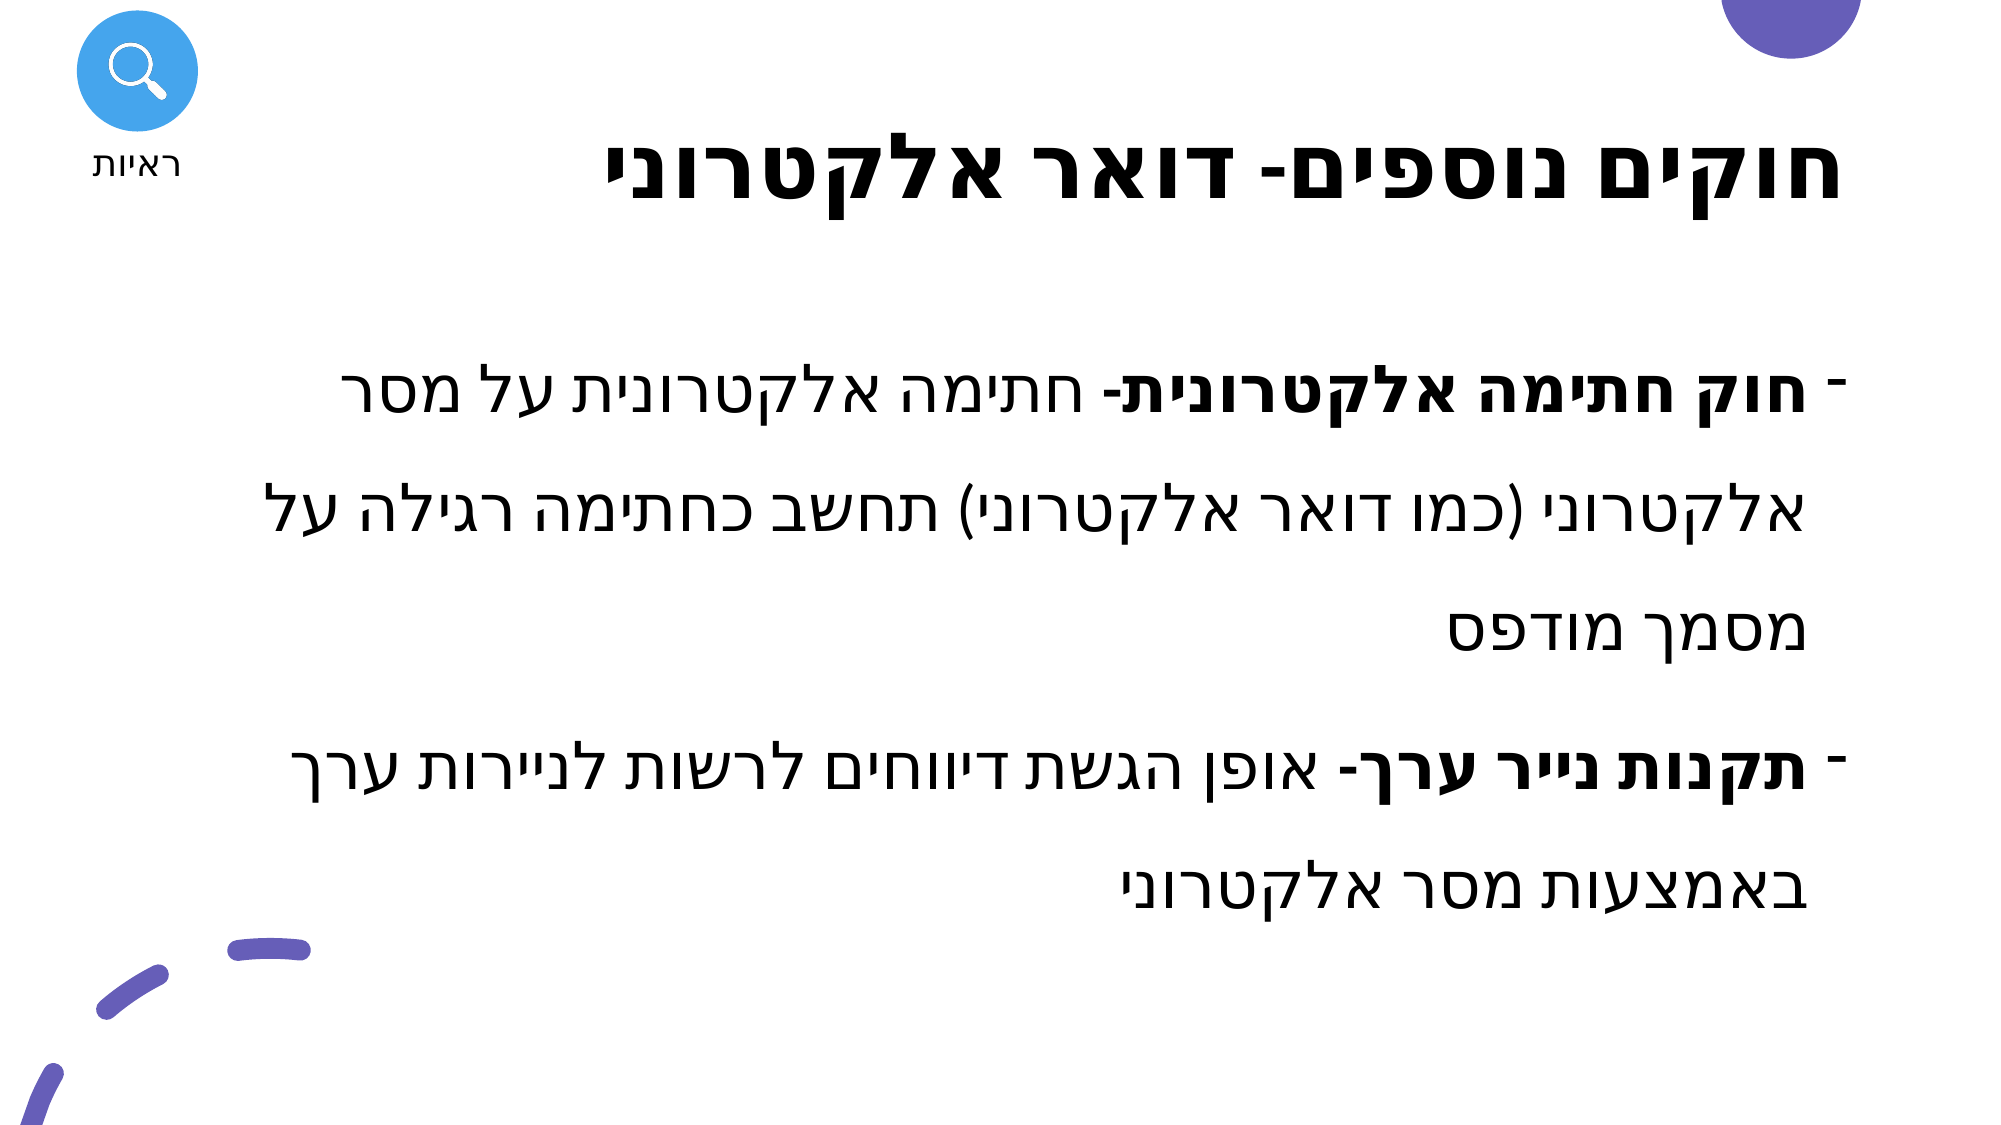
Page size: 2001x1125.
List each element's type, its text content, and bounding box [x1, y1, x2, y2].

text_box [76, 10, 198, 193]
title חוקים נוספים- דואר אלקטרוני [137, 59, 1863, 278]
list חוק חתימה אלקטרונית- חתימה אלקטרונית על מסר אלקטרוני (כמו דואר אלקטרוני) תחשב כחתימה רגילה על מסמך מודפס תקנות נייר ערך- אופן הגשת דיווחים לרשות לניירות ערך באמצעות מסר אלקטרוני [137, 299, 1863, 933]
